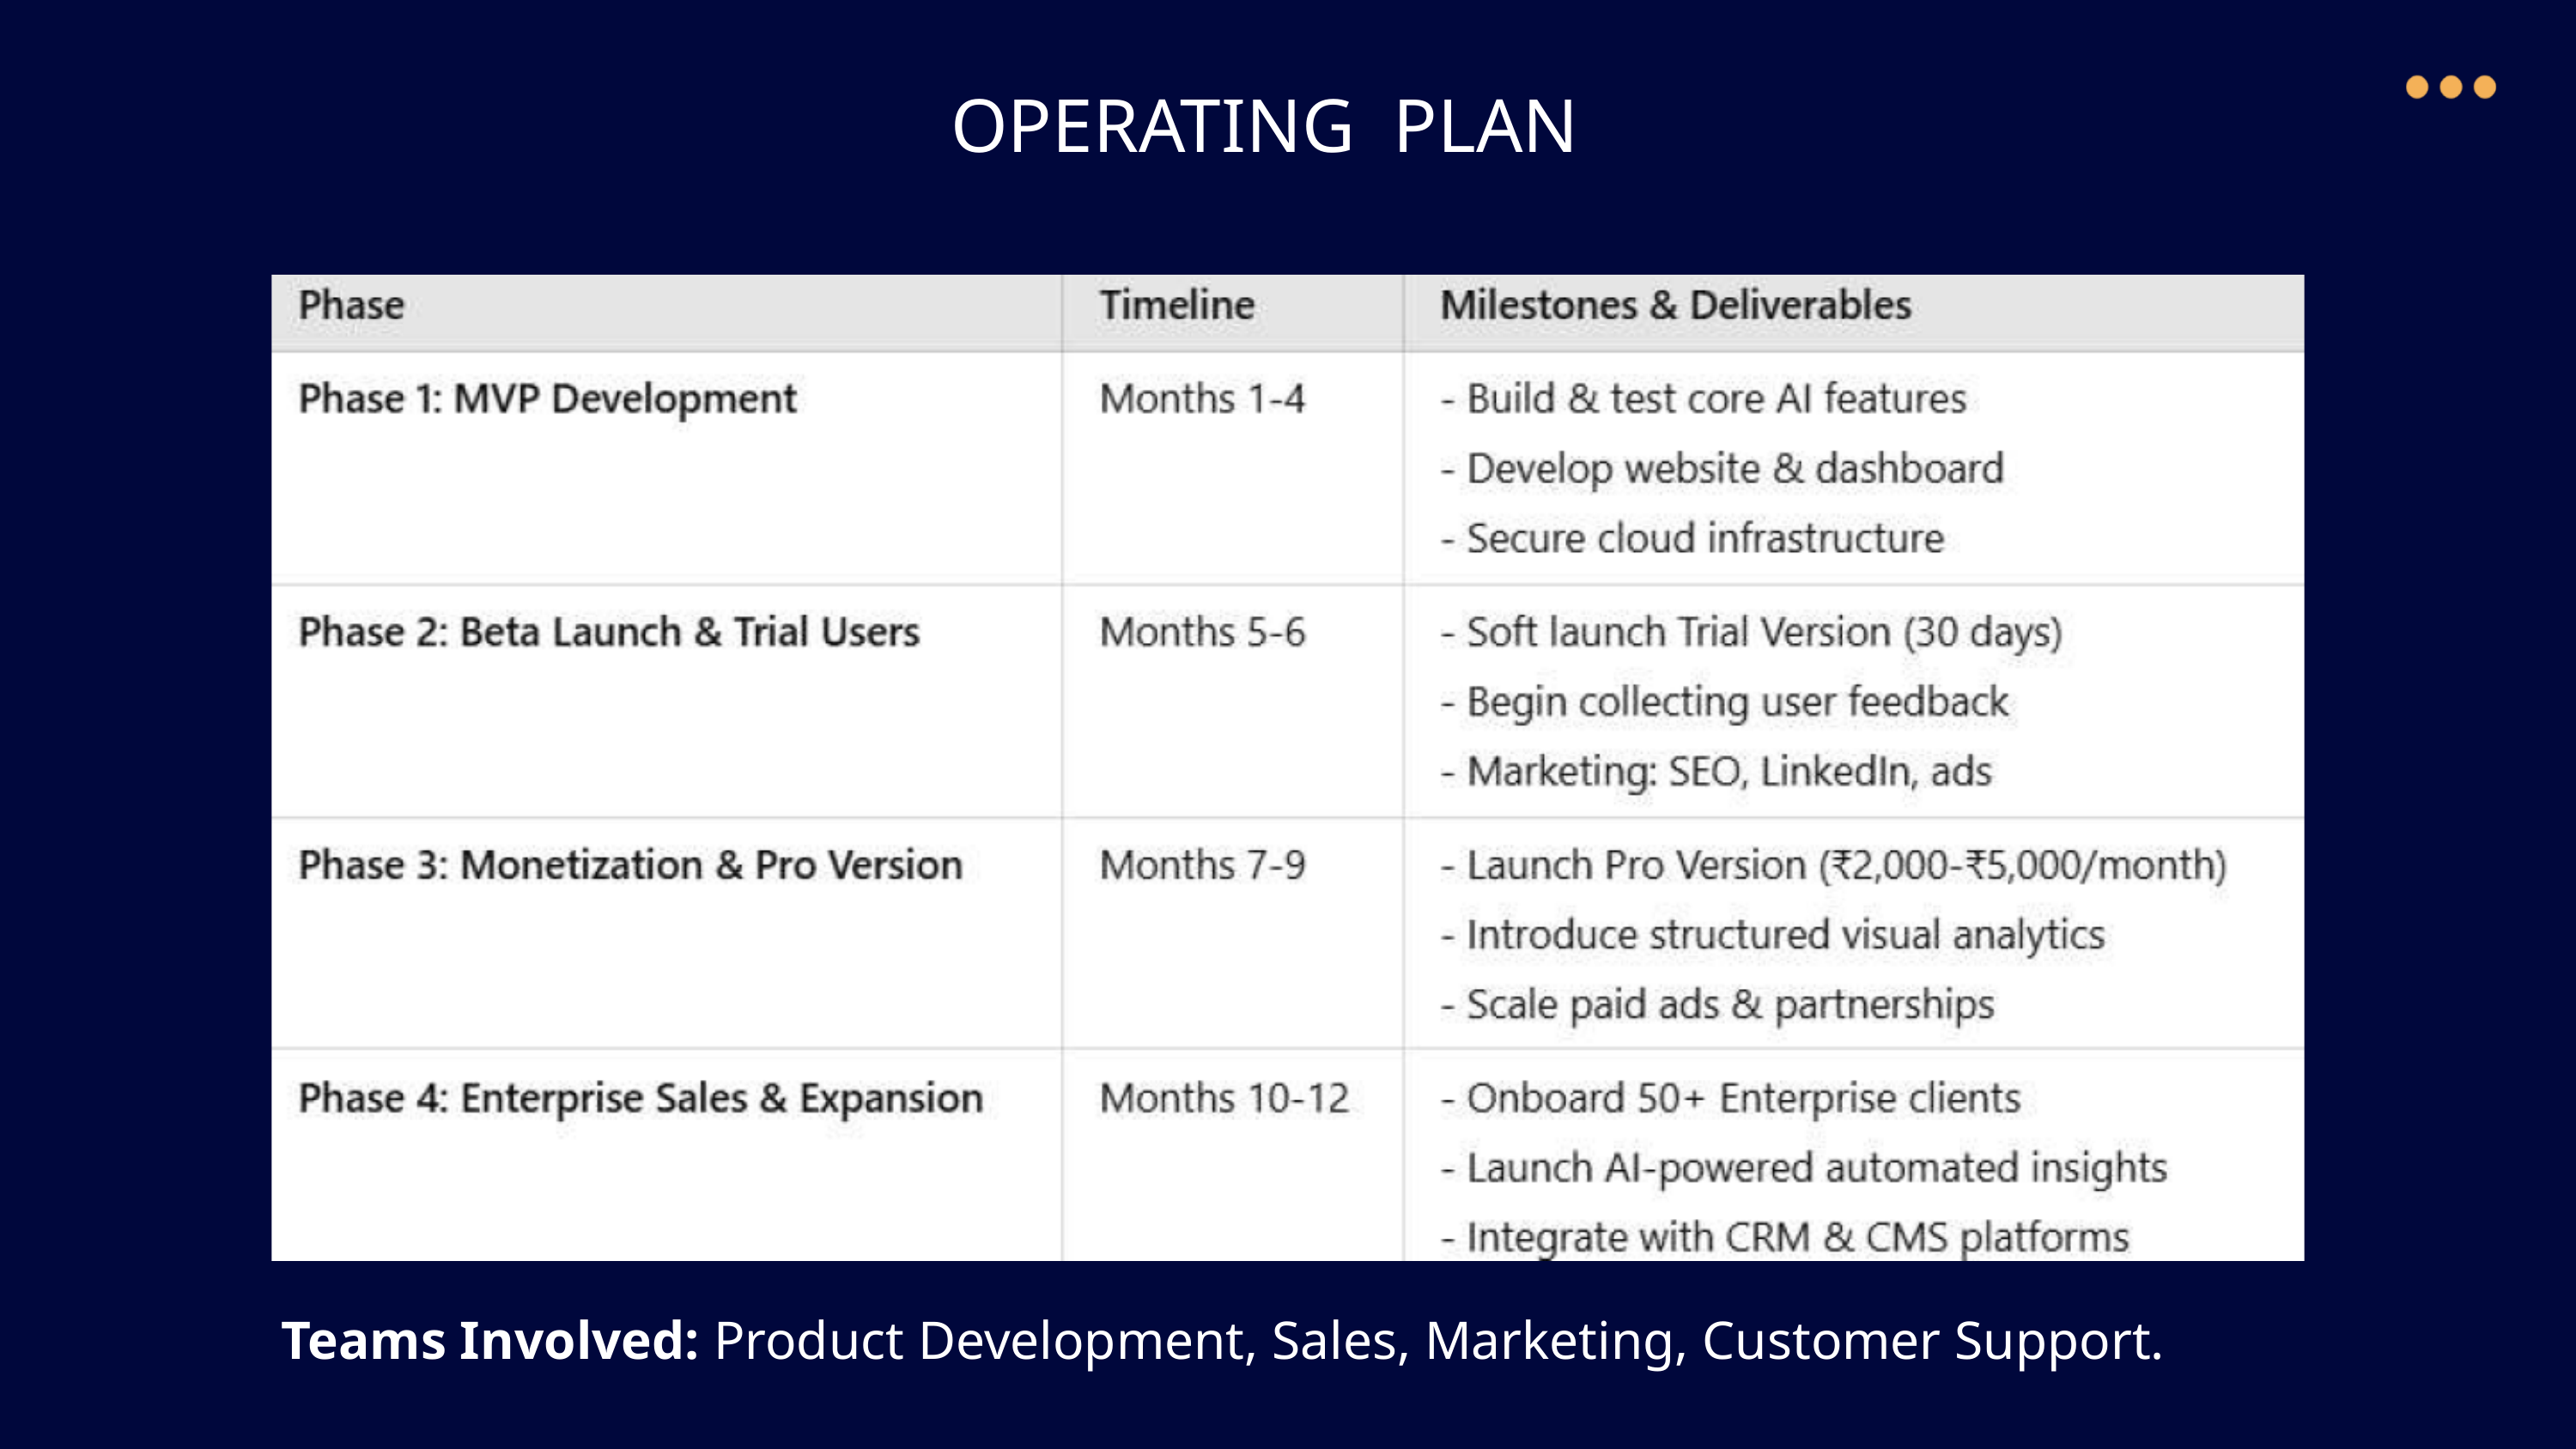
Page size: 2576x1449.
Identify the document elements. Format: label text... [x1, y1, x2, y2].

text_box Teams Involved: Product Development, Sales, Marketing, Customer Support. [281, 1296, 2305, 1370]
text_box OPERATING PLAN [708, 64, 1823, 167]
text_box [271, 275, 2305, 1261]
text_box [2406, 74, 2497, 105]
